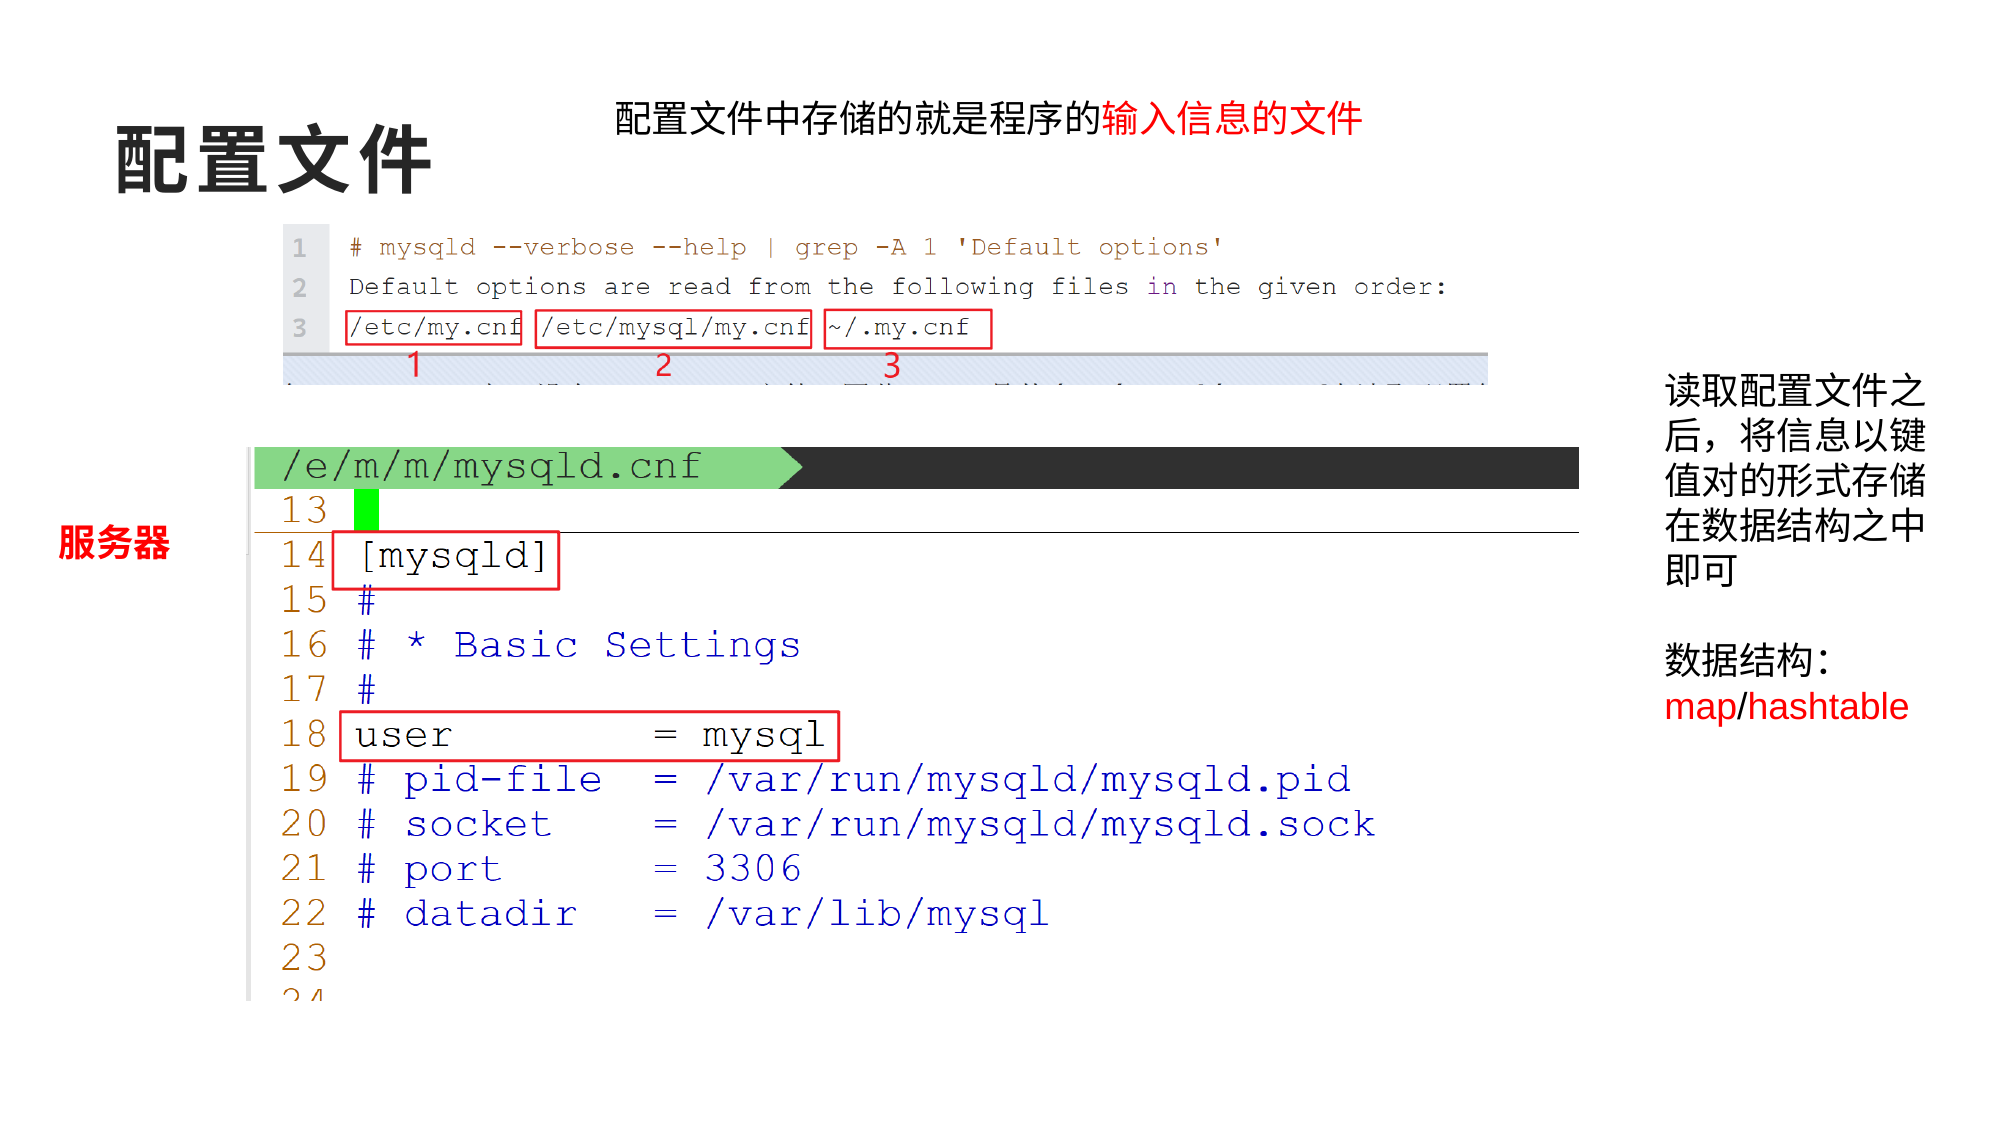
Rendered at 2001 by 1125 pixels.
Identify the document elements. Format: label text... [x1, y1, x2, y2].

text_box 读取配置文件之后，将信息以键值对的形式存储在数据结构之中即可 数据结构： map/hashtable [1649, 359, 1967, 735]
text_box 配置文件中存储的就是程序的输入信息的文件 [599, 87, 1461, 148]
picture [246, 447, 1579, 1001]
title 配置文件 [99, 99, 1900, 216]
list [283, 224, 1488, 386]
text_box 服务器 [43, 511, 246, 572]
